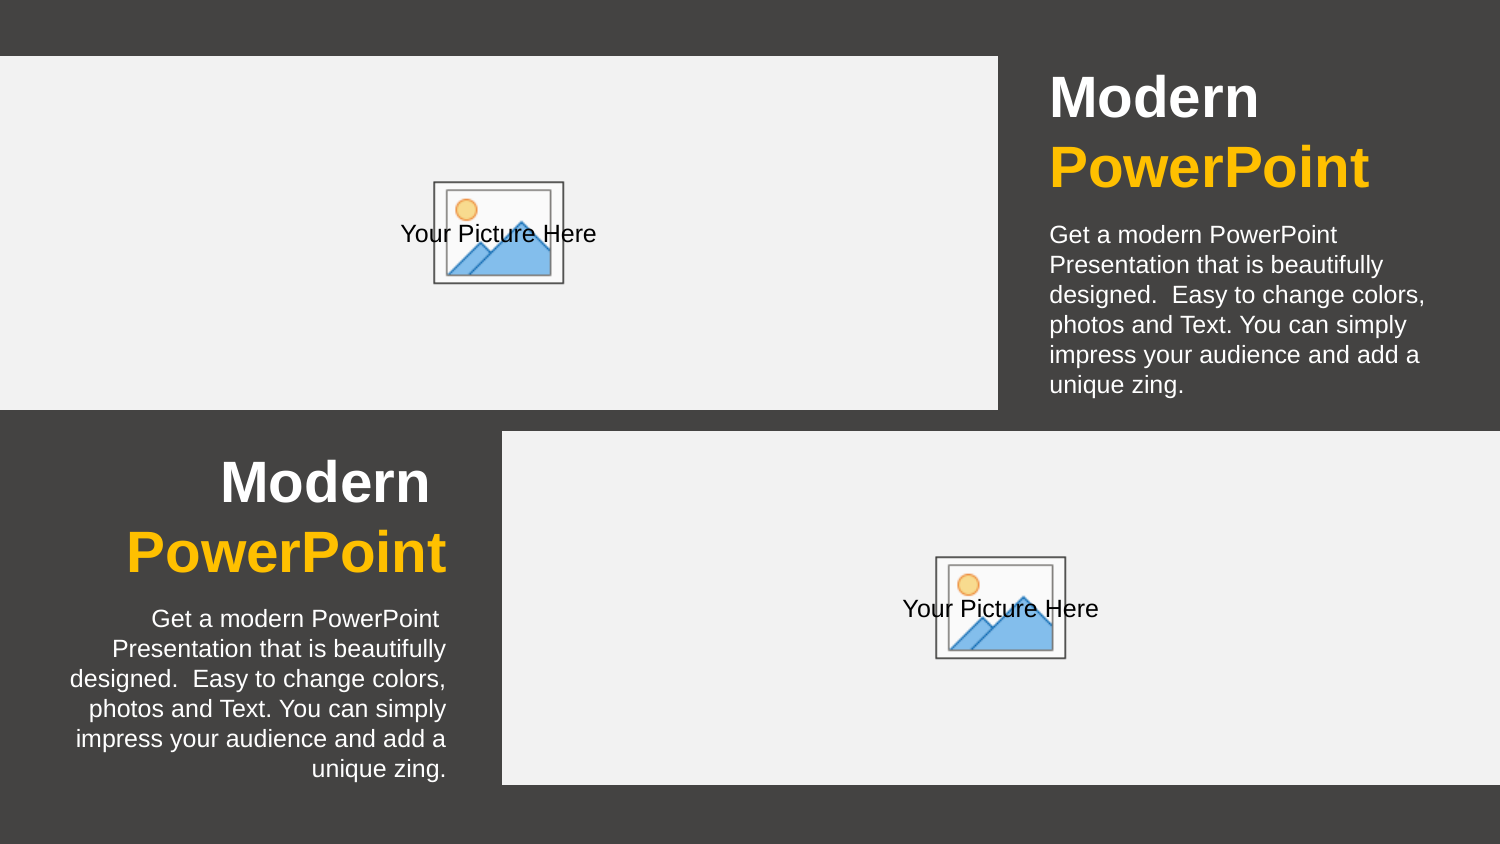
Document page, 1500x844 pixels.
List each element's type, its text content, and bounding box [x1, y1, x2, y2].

text_box Get a modern PowerPoint Presentation that is beautifully designed. Easy to change colors, photos and Text. You can simply impress your audience and add a unique zing. [1034, 211, 1466, 406]
text_box Modern PowerPoint [30, 436, 462, 591]
picture [0, 55, 999, 411]
text_box Get a modern PowerPoint Presentation that is beautifully designed. Easy to change colors, photos and Text. You can simply impress your audience and add a unique zing. [30, 595, 462, 790]
text_box Modern PowerPoint [1034, 52, 1466, 207]
picture [501, 430, 1500, 786]
